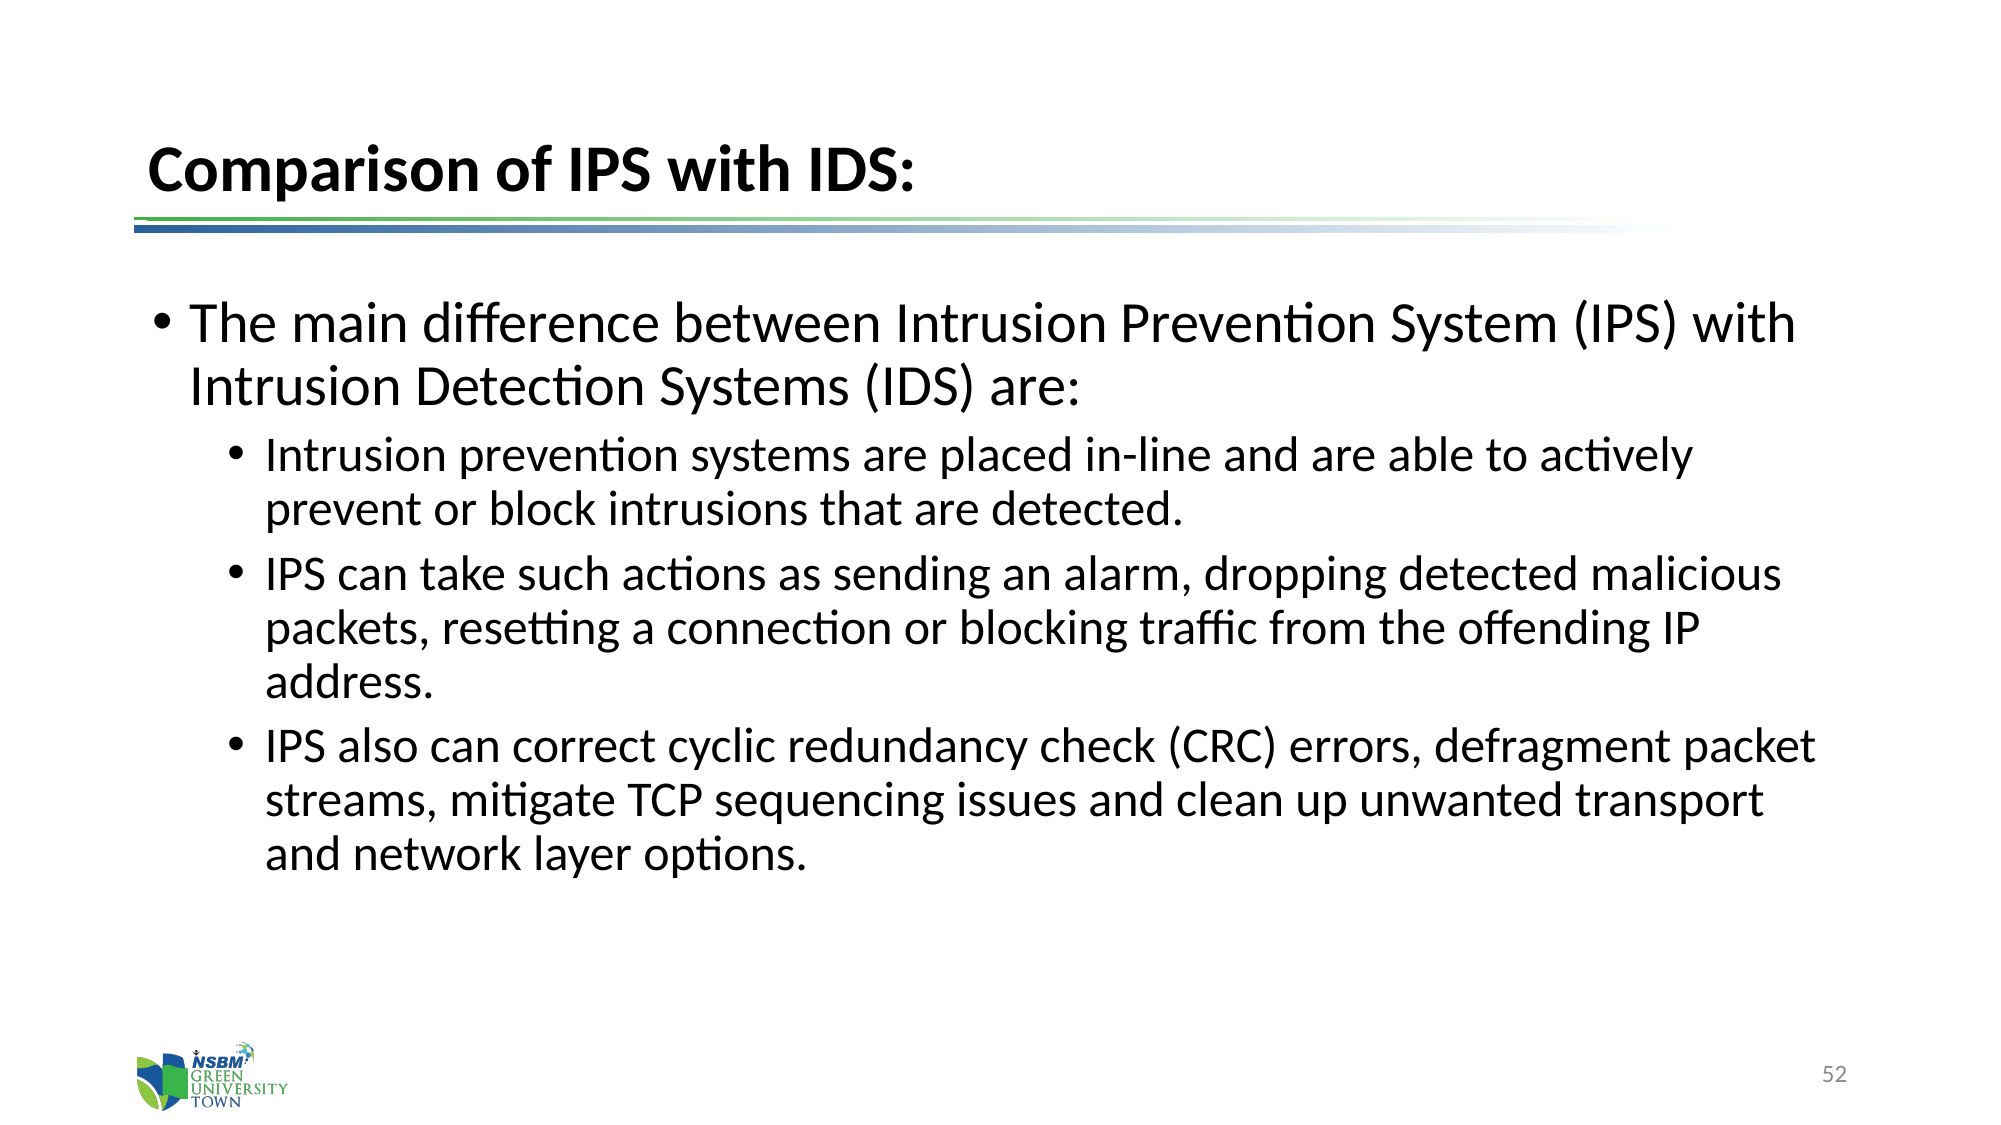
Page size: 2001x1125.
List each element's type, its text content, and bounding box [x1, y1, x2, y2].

title Comparison of IPS with IDS: [133, 85, 1859, 256]
picture [137, 1042, 288, 1111]
slide_number 52 [1412, 1042, 1863, 1103]
list The main difference between Intrusion Prevention System (IPS) with Intrusion Detection Systems (IDS) are: Intrusion prevention systems are placed in-line and are able to actively prevent or block intrusions that are detected. IPS can take such actions as sending an alarm, dropping detected malicious packets, resetting a connection or blocking traffic from the offending IP address. IPS also can correct cyclic redundancy check (CRC) errors, defragment packet streams, mitigate TCP sequencing issues and clean up unwanted transport and network layer options. [137, 285, 1863, 999]
